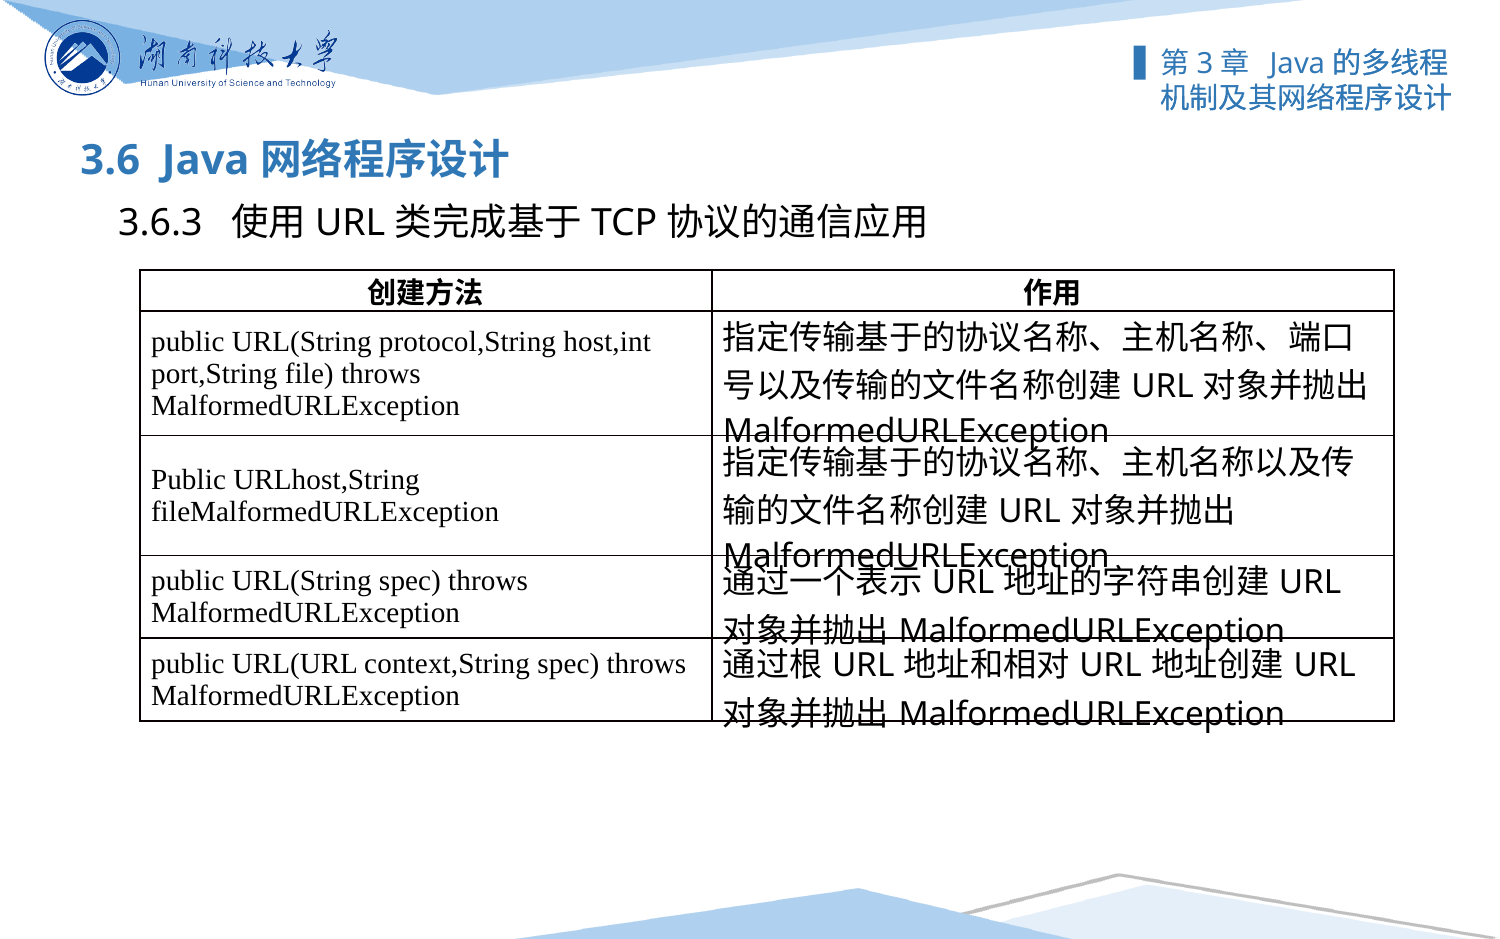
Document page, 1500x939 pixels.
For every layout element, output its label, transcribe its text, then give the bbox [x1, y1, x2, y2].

table_cell 指定传输基于的协议名称、主机名称、端口号以及传输的文件名称创建URL对象并抛出MalformedURLException [713, 312, 1393, 435]
picture [507, 871, 1500, 939]
text_box 3.6 Java网络程序设计 [65, 125, 711, 191]
picture [0, 0, 1330, 99]
table_cell 通过一个表示URL地址的字符串创建URL对象并抛出MalformedURLException [713, 556, 1393, 637]
table_cell Public URLhost,String fileMalformedURLException [141, 436, 711, 555]
table_header 创建方法 [141, 271, 711, 310]
table_cell public URL(String spec) throws MalformedURLException [141, 556, 711, 637]
table_cell public URL(URL context,String spec) throws MalformedURLException [141, 639, 711, 720]
table_cell public URL(String protocol,String host,int port,String file) throws MalformedURLException [141, 312, 711, 435]
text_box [1133, 37, 1486, 123]
table_cell 指定传输基于的协议名称、主机名称以及传输的文件名称创建URL对象并抛出MalformedURLException [713, 436, 1393, 555]
text_box 3.6.3 使用URL类完成基于TCP协议的通信应用 [103, 190, 947, 251]
table_cell 通过根URL地址和相对URL地址创建URL对象并抛出MalformedURLException [713, 639, 1393, 720]
table_header 作用 [713, 271, 1393, 310]
